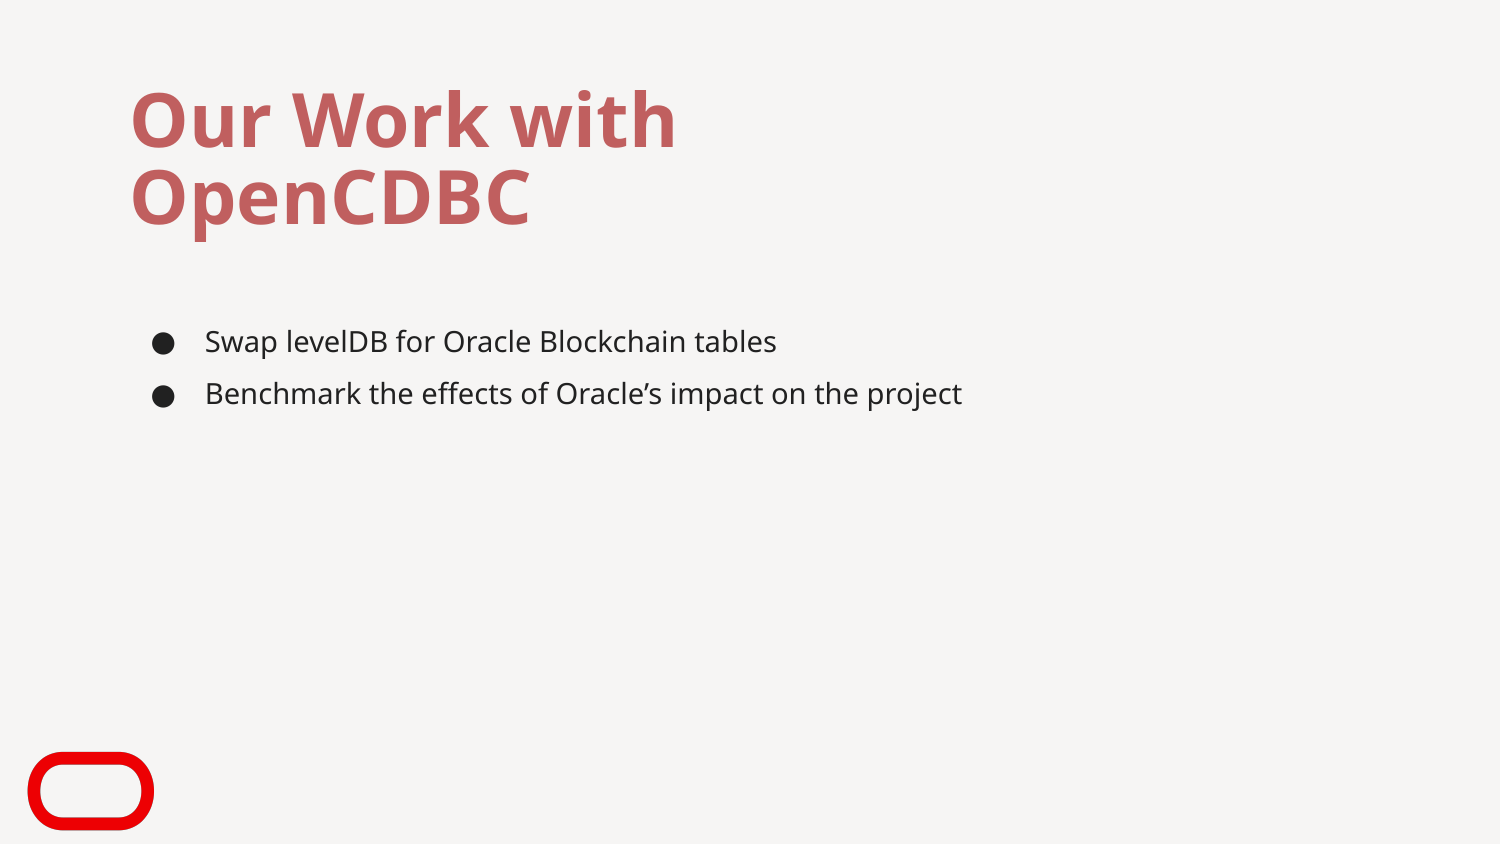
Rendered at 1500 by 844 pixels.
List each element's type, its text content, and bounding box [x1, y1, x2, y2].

list Swap levelDB for Oracle Blockchain tables Benchmark the effects of Oracle’s impact on the project [114, 290, 1069, 772]
title Our Work with OpenCDBC [114, 71, 703, 338]
picture [0, 748, 185, 833]
